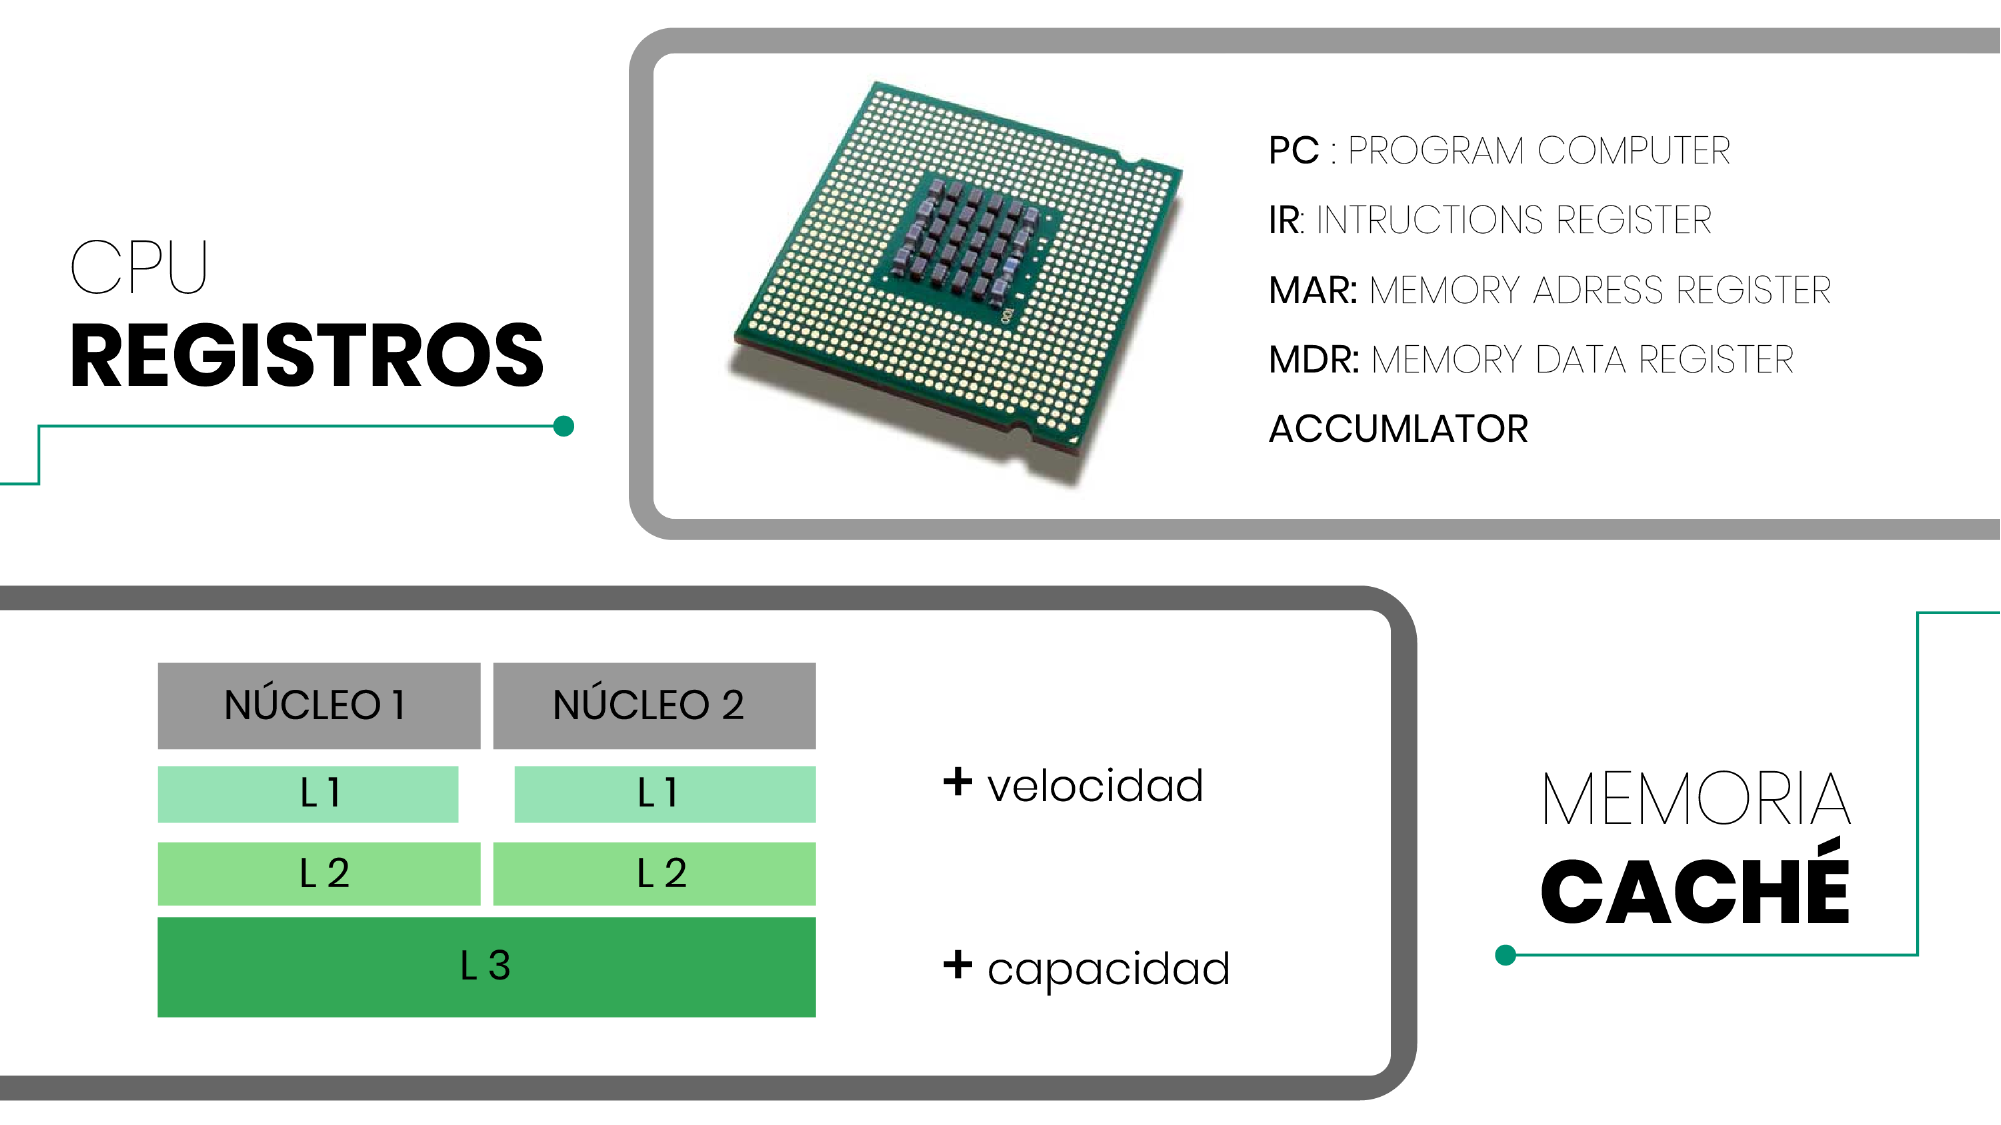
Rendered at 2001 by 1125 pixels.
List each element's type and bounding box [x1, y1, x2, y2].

list [0, 0, 2000, 1125]
